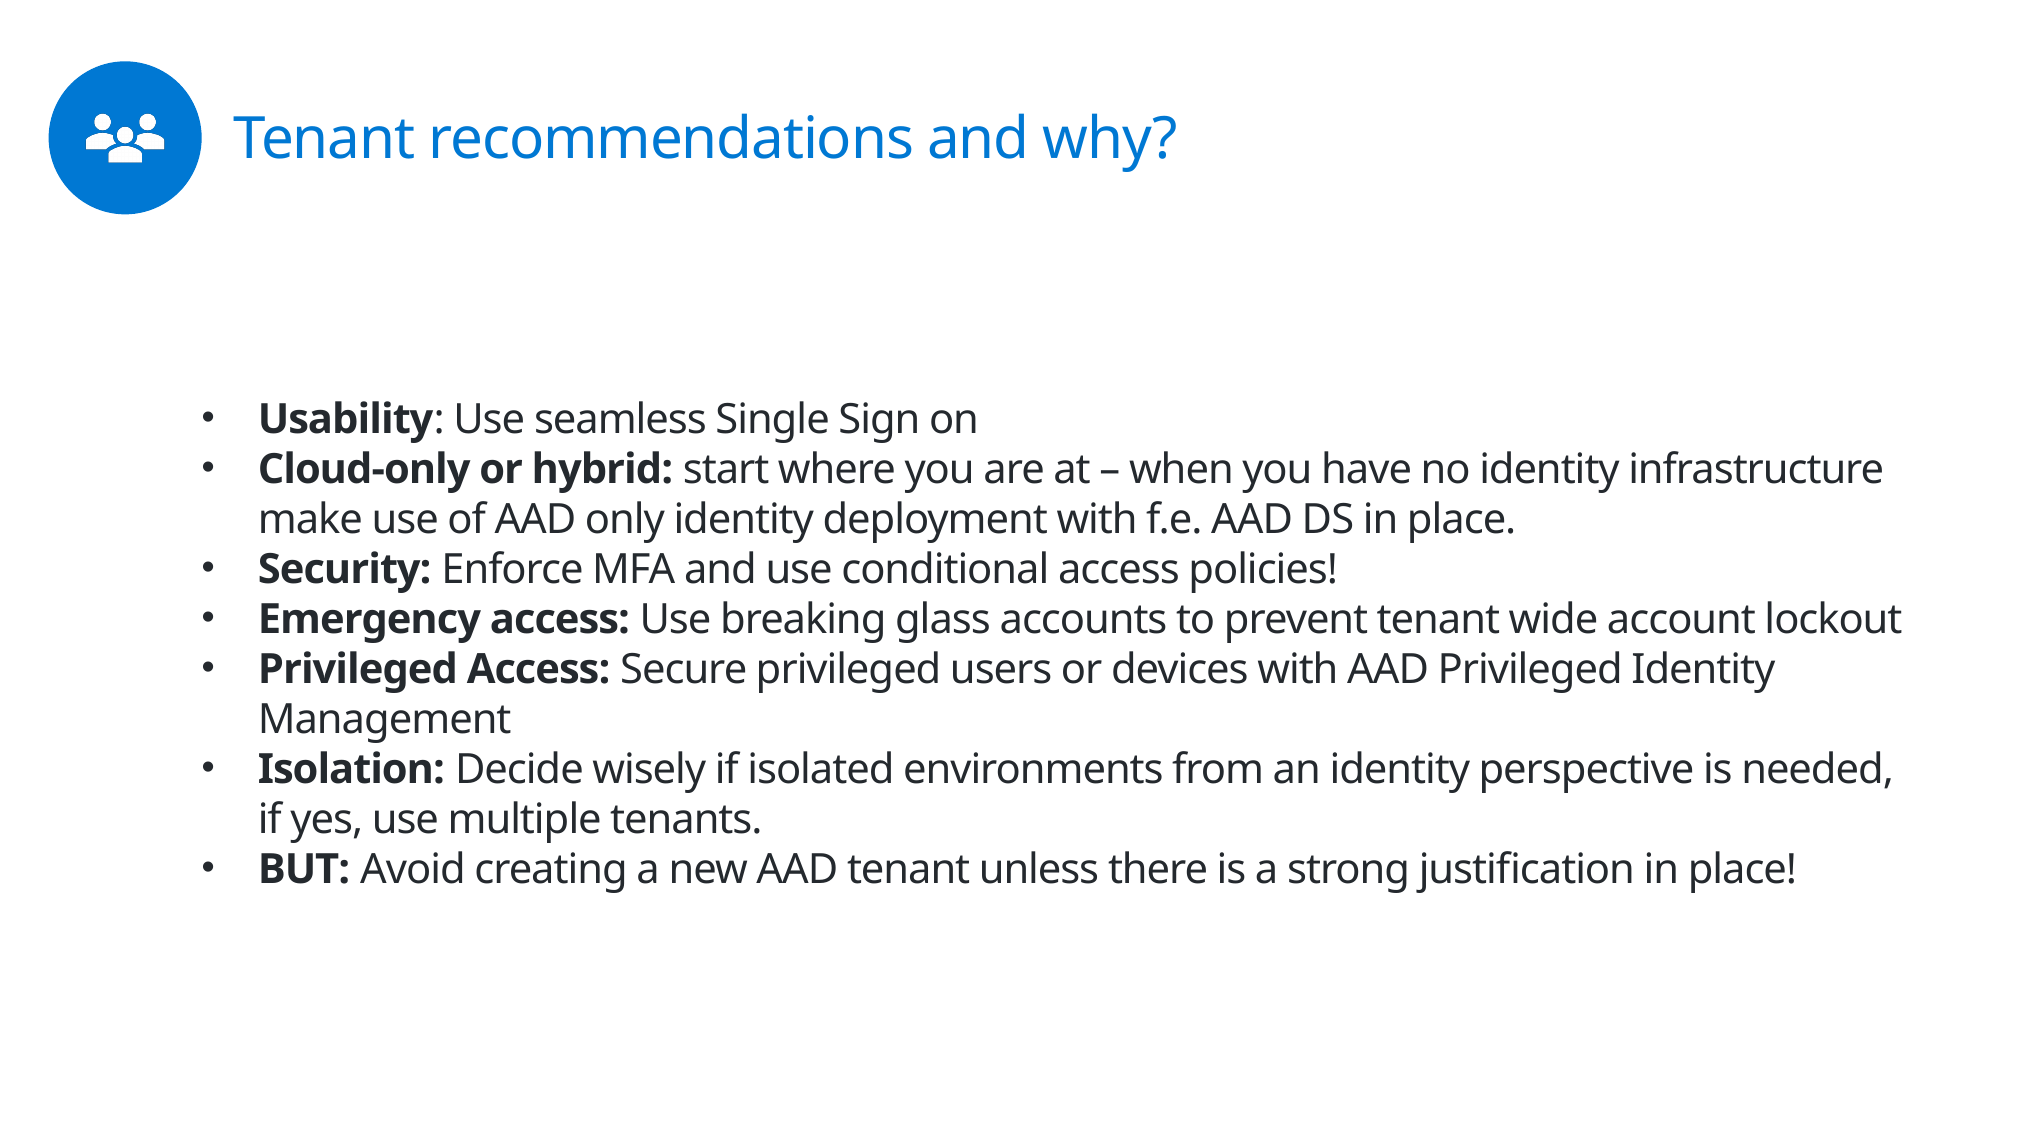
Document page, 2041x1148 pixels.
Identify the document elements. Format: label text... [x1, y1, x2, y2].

list Usability: Use seamless Single Sign on Cloud-only or hybrid: start where you are at – when you have no identity infrastructure make use of AAD only identity deployment with f.e. AAD DS in place. Security: Enforce MFA and use conditional access policies! Emergency access: Use breaking glass accounts to prevent tenant wide account lockout Privileged Access: Secure privileged users or devices with AAD Privileged Identity Management Isolation: Decide wisely if isolated environments from an identity perspective is needed, if yes, use multiple tenants. BUT: Avoid creating a new AAD tenant unless there is a strong justification in place! [201, 229, 1937, 1055]
title Tenant recommendations and why? [233, 93, 1969, 230]
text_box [48, 61, 202, 215]
